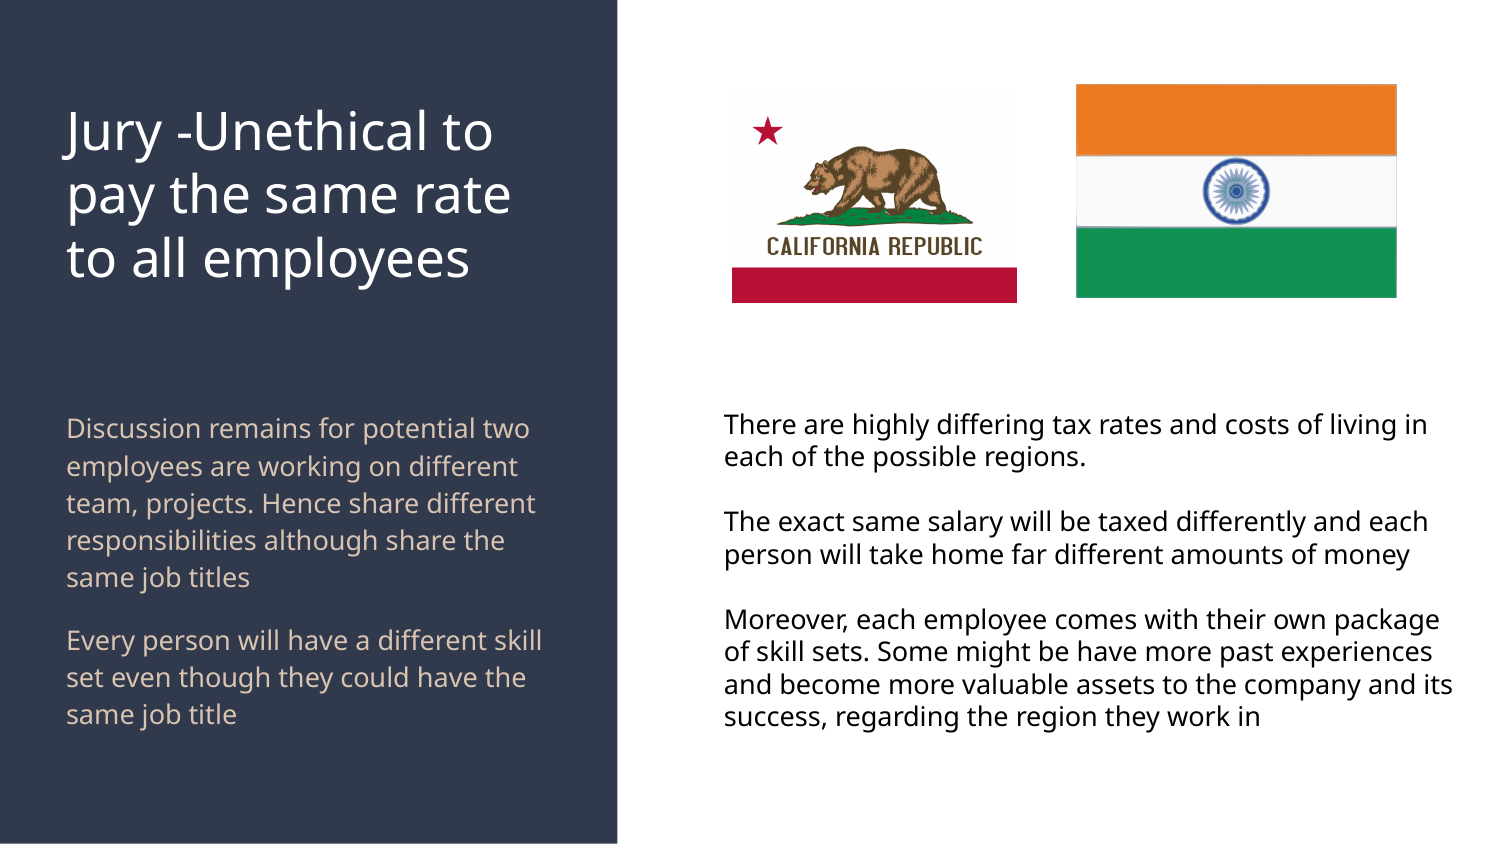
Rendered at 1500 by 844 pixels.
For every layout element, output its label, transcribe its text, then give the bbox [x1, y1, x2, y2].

picture [1075, 84, 1397, 298]
title Jury -Unethical to pay the same rate to all employees [51, 82, 565, 306]
list Discussion remains for potential two employees are working on different team, projects. Hence share different responsibilities although share the same job titles Every person will have a different skill set even though they could have the same job title [51, 392, 565, 770]
text_box There are highly differing tax rates and costs of living in each of the possible regions. The exact same salary will be taxed differently and each person will take home far different amounts of money Moreover, each employee comes with their own package of skill sets. Some might be have more past experiences and become more valuable assets to the company and its success, regarding the region they work in [709, 392, 1469, 747]
picture [732, 89, 1017, 303]
